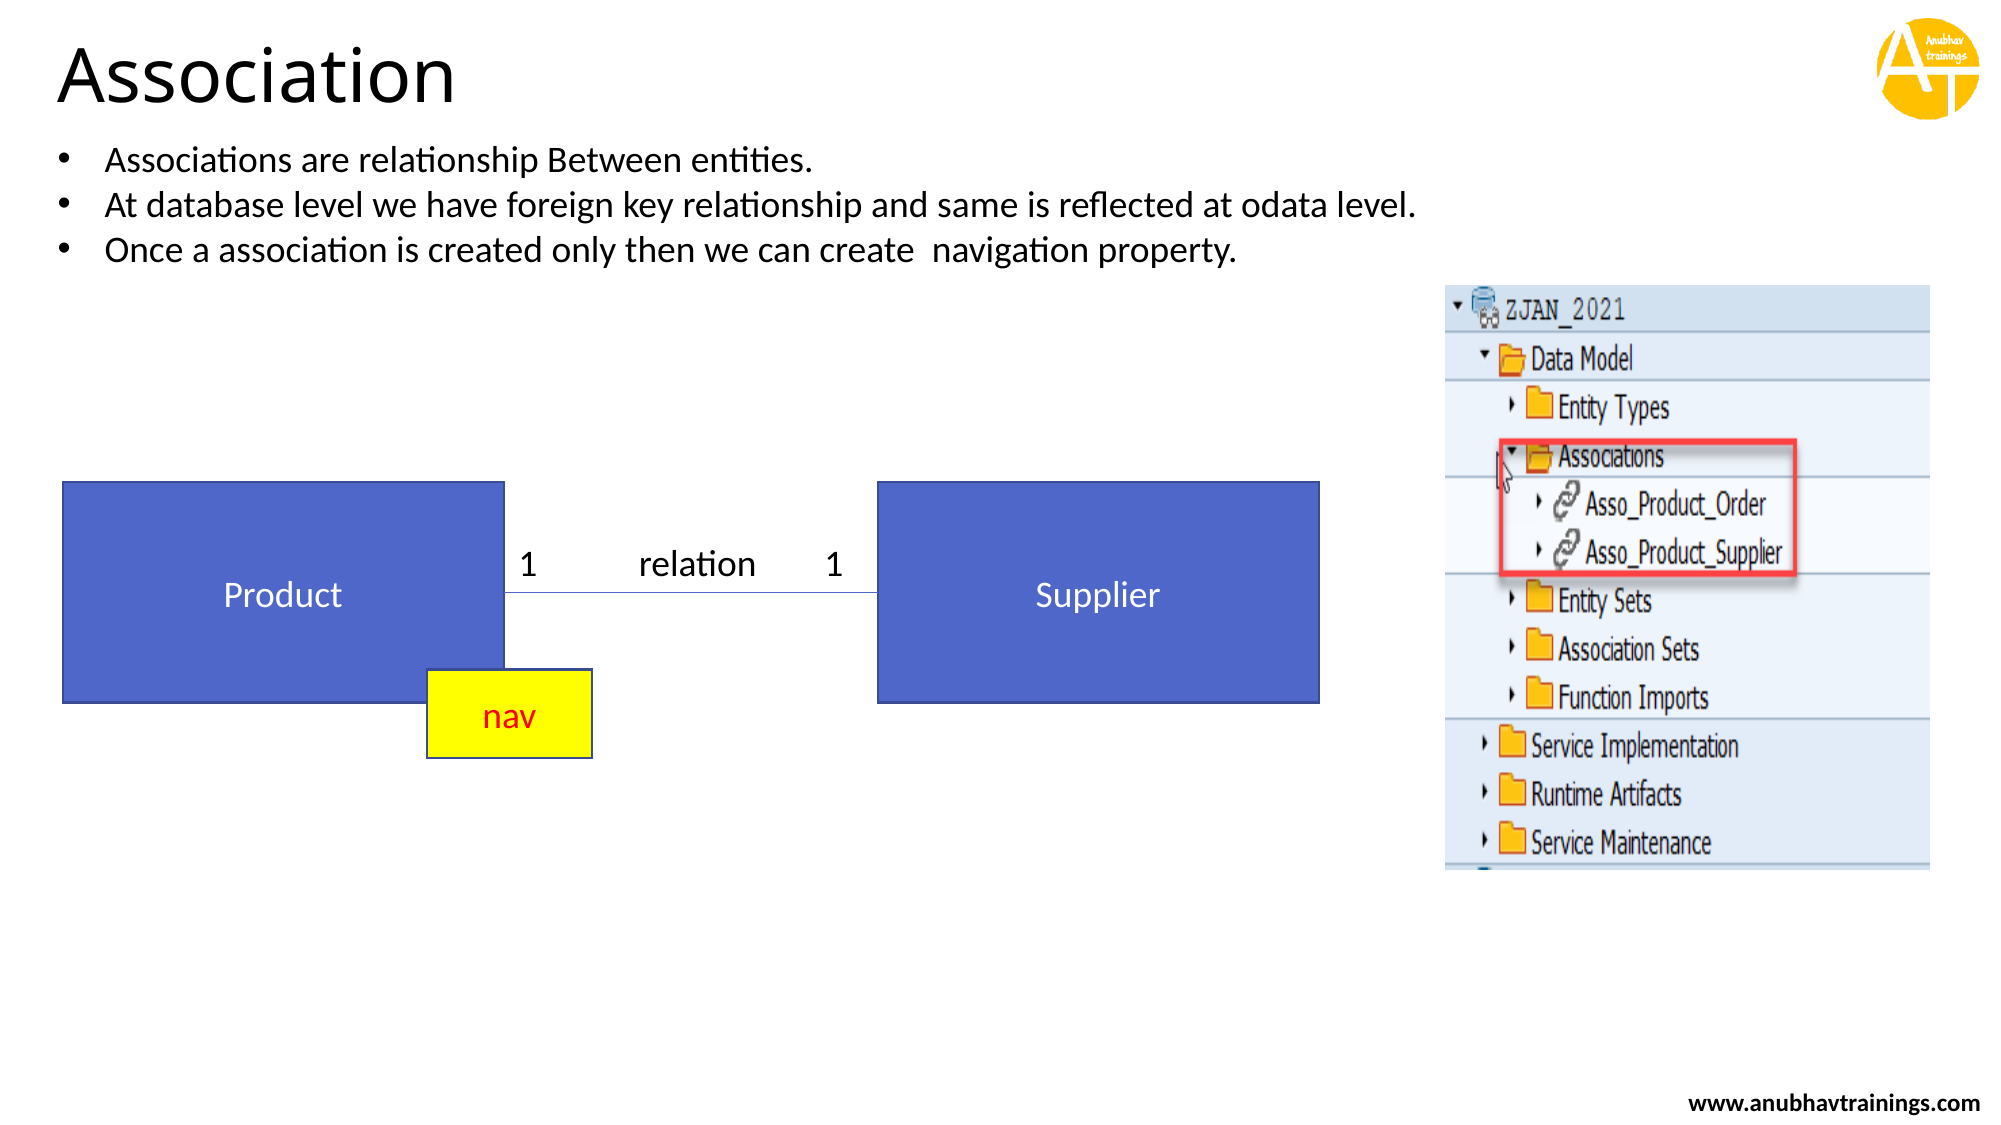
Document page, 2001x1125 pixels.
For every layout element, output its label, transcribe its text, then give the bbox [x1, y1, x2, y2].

picture [1445, 285, 1930, 870]
text_box Supplier [877, 481, 1320, 704]
picture [1866, 11, 1985, 128]
text_box Association [42, 30, 1319, 127]
footer www.anubhavtrainings.com [1669, 1089, 2000, 1114]
text_box nav [426, 668, 593, 759]
text_box Associations are relationship Between entities. At database level we have foreign key relationship and same is reflected at odata level. Once a association is created only then we can create navigation property. [42, 127, 1874, 278]
text_box Product [62, 481, 505, 704]
text_box 1 relation 1 [503, 531, 919, 592]
